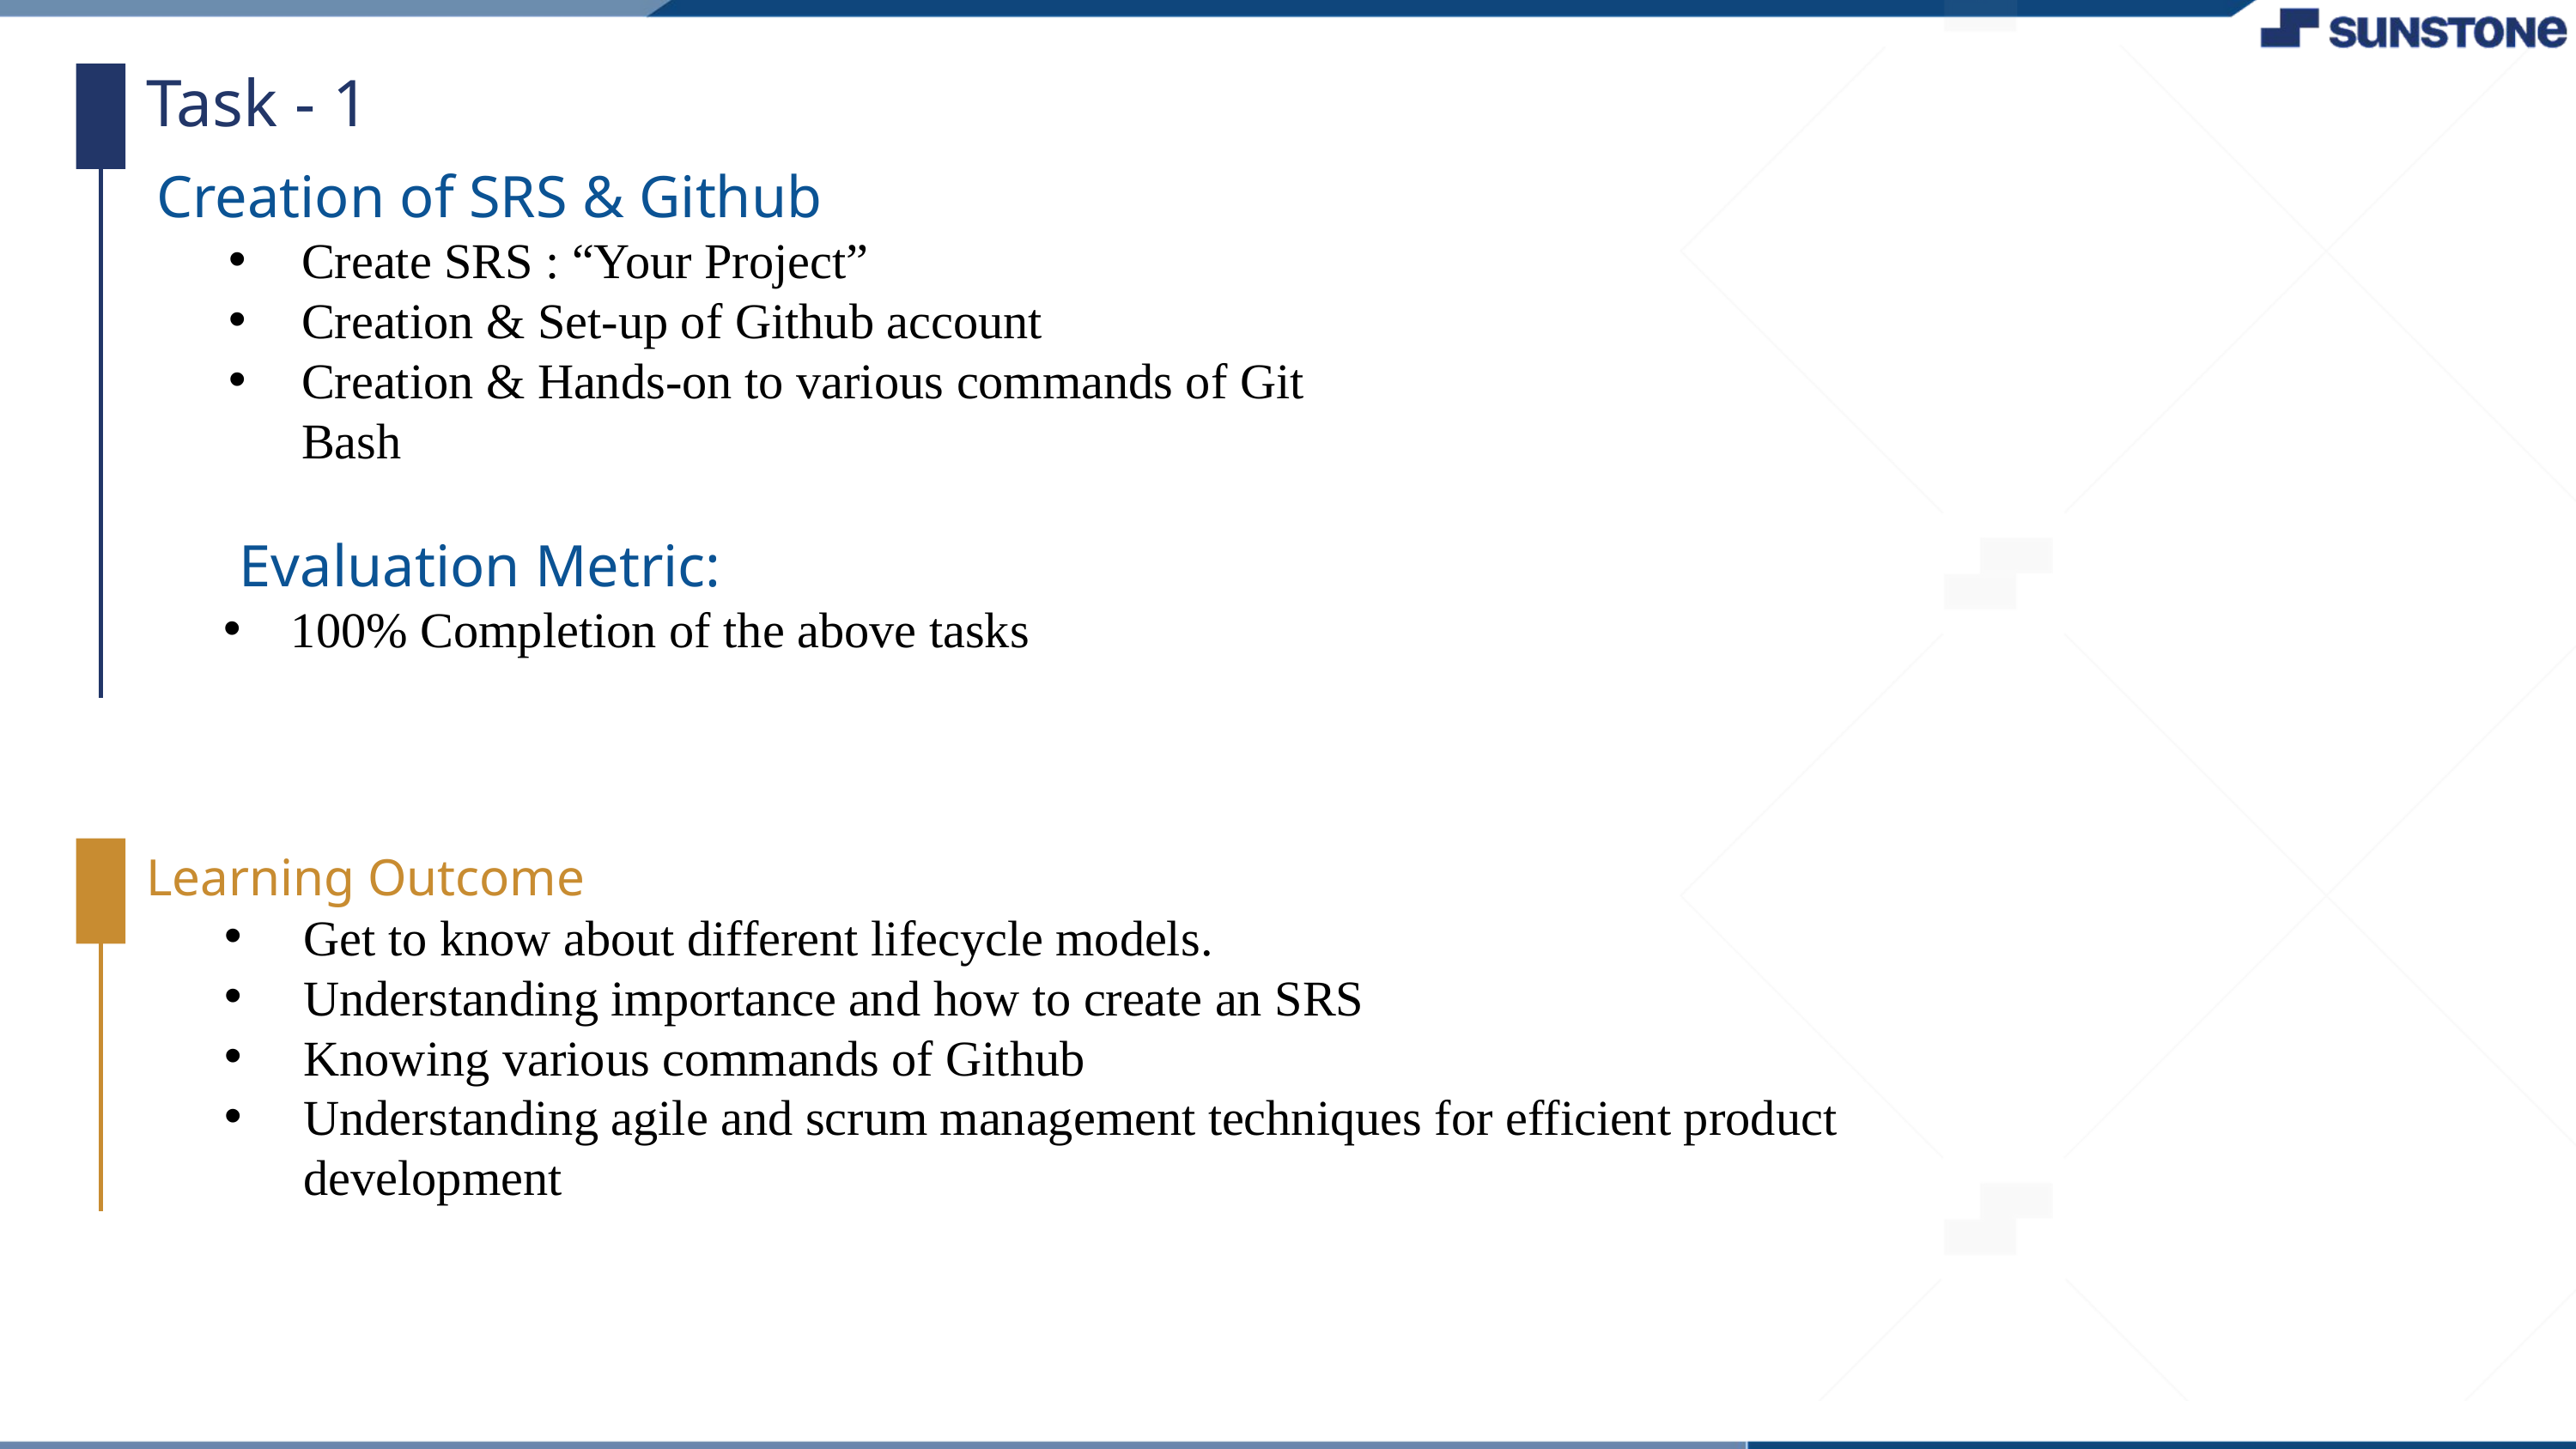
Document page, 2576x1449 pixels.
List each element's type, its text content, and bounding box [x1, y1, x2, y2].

text_box Task - 1 [146, 62, 421, 140]
text_box Learning Outcome Get to know about different lifecycle models. Understanding importance and how to create an SRS Knowing various commands of Github Understanding agile and scrum management techniques for efficient product development [146, 845, 1680, 1206]
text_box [99, 176, 103, 700]
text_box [76, 63, 126, 169]
text_box Creation of SRS & Github Create SRS : “Your Project” Creation & Set-up of Github account Creation & Hands-on to various commands of Git Bash Evaluation Metric: 100% Completion of the above tasks [156, 160, 1392, 658]
text_box [0, 0, 2576, 1449]
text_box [76, 838, 126, 944]
text_box [1680, 0, 2576, 1401]
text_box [99, 895, 103, 1214]
